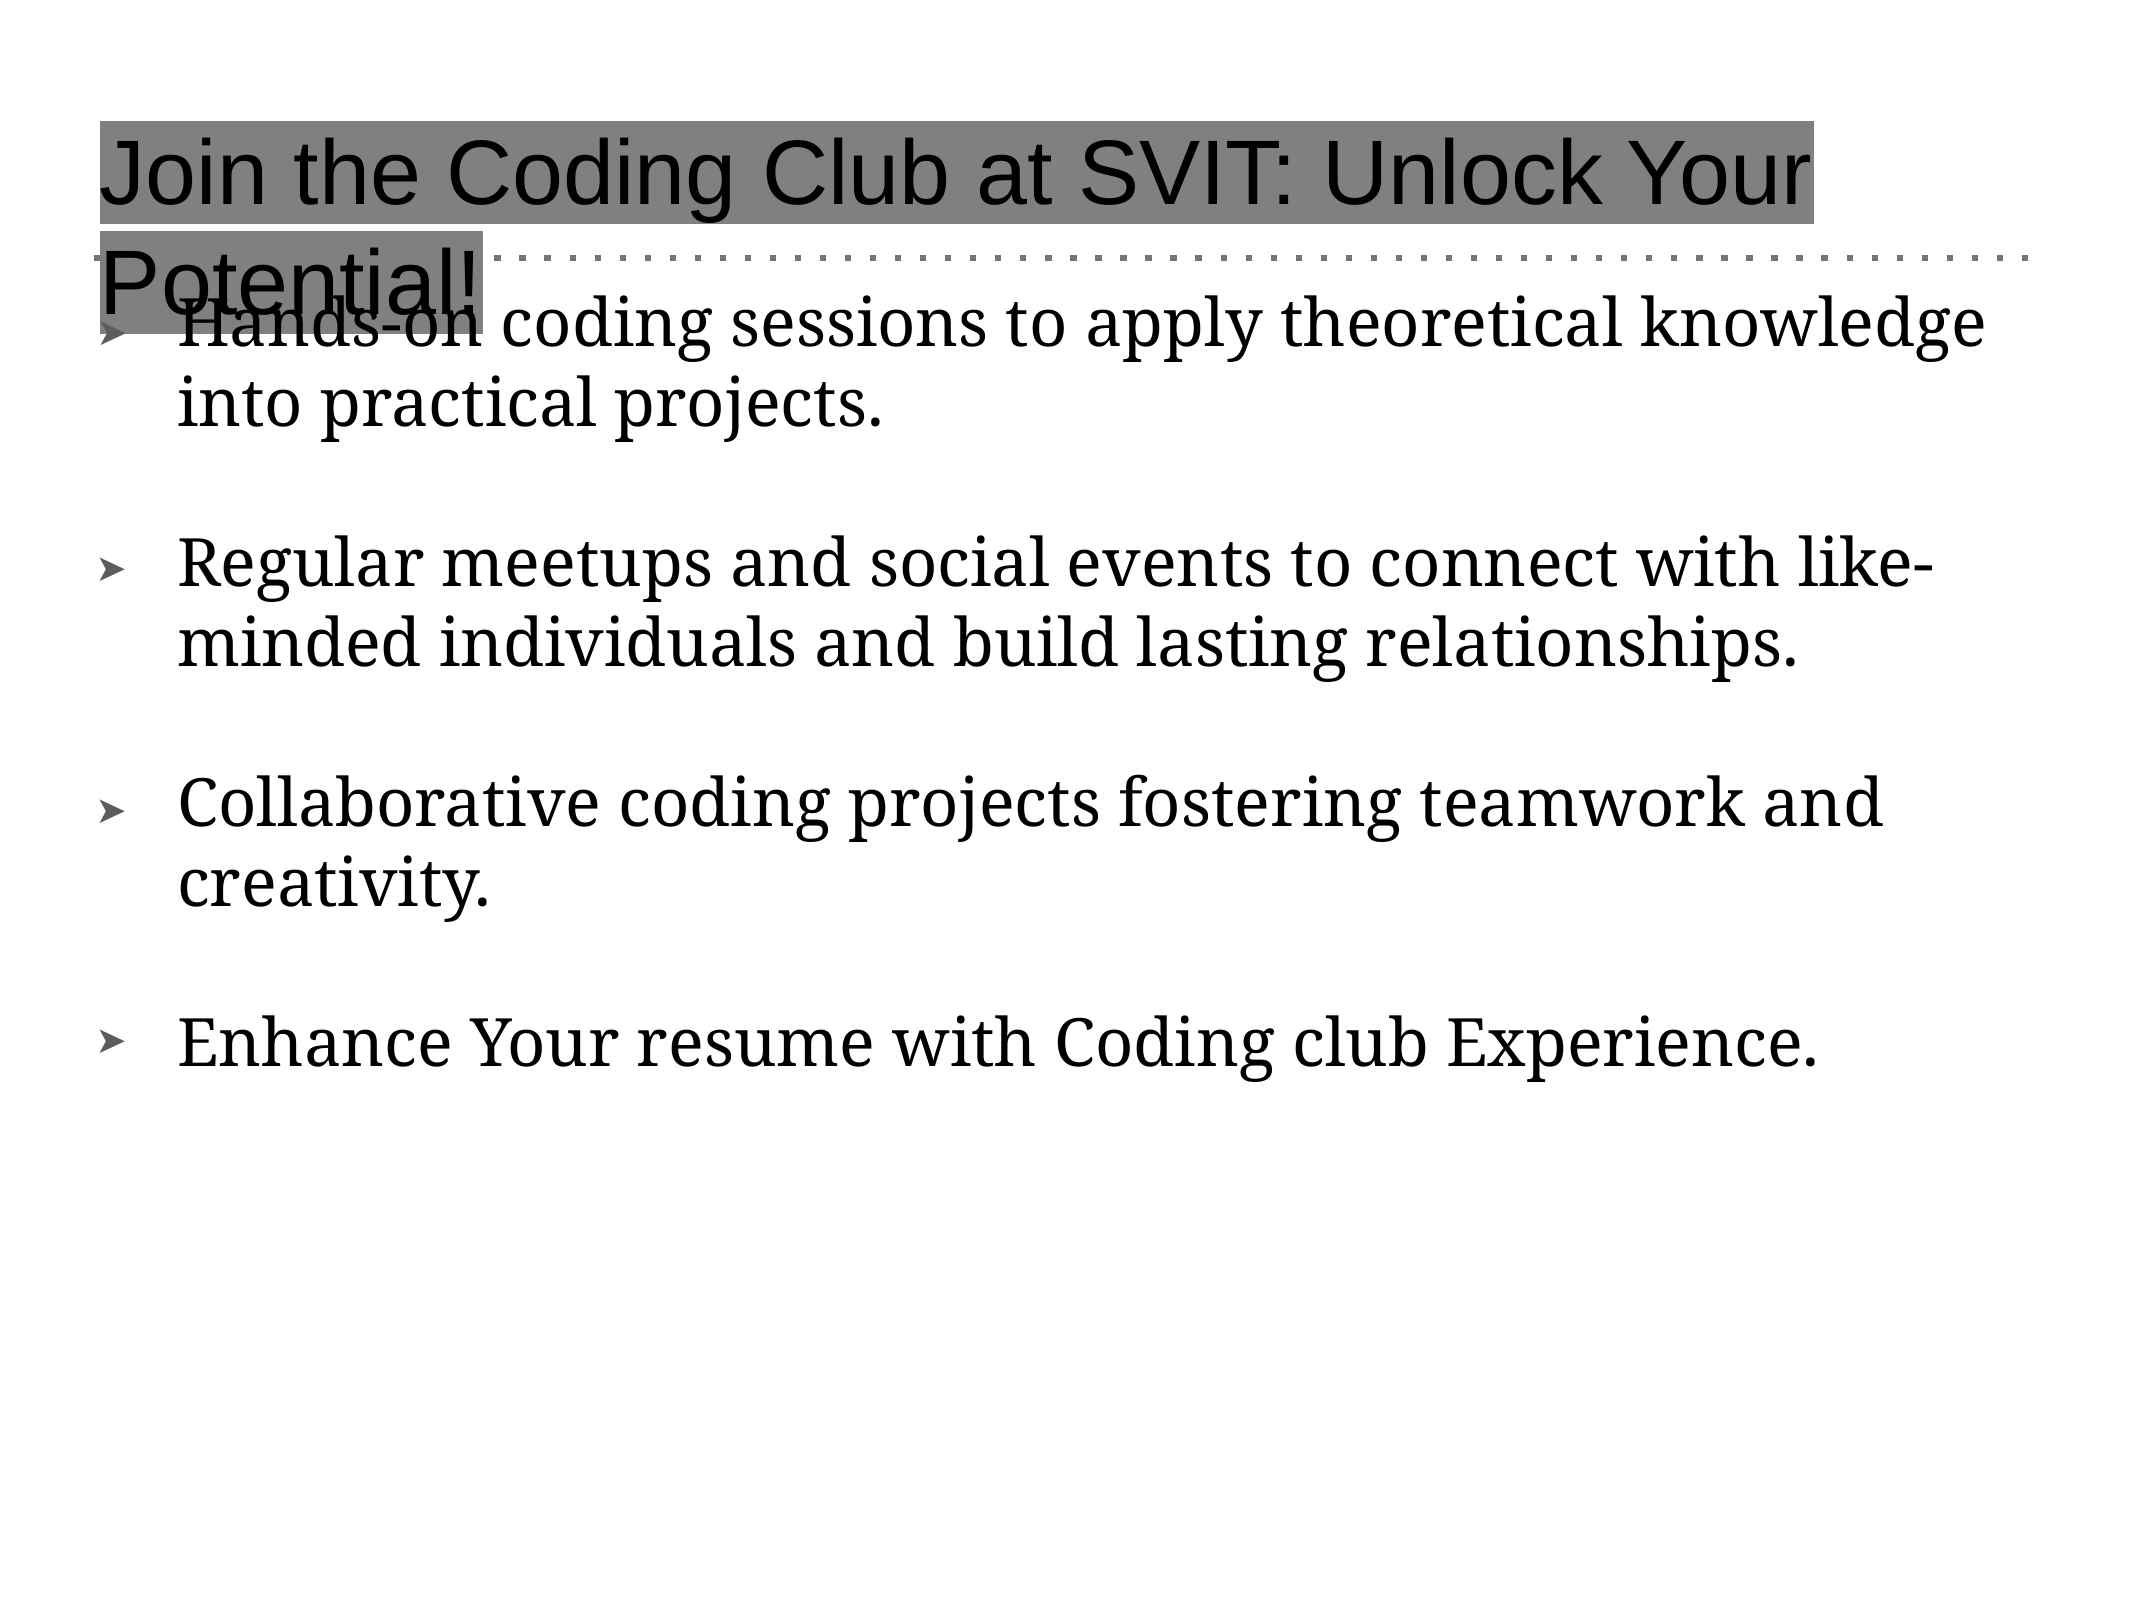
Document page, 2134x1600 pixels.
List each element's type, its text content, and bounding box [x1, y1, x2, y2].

text_box ➤ [78, 1008, 1146, 1069]
text_box ➤ [79, 299, 1146, 360]
text_box ➤ [78, 778, 1146, 839]
title Join the Coding Club at SVIT: Unlock Your Potential! [99, 112, 2034, 380]
text_box ➤ [78, 536, 1146, 597]
list Hands-on coding sessions to apply theoretical knowledge into practical projects. Regular meetups and social events to connect with like-minded individuals and build lasting relationships. Collaborative coding projects fostering teamwork and creativity. Enhance Your resume with Coding club Experience. [177, 279, 2014, 1600]
